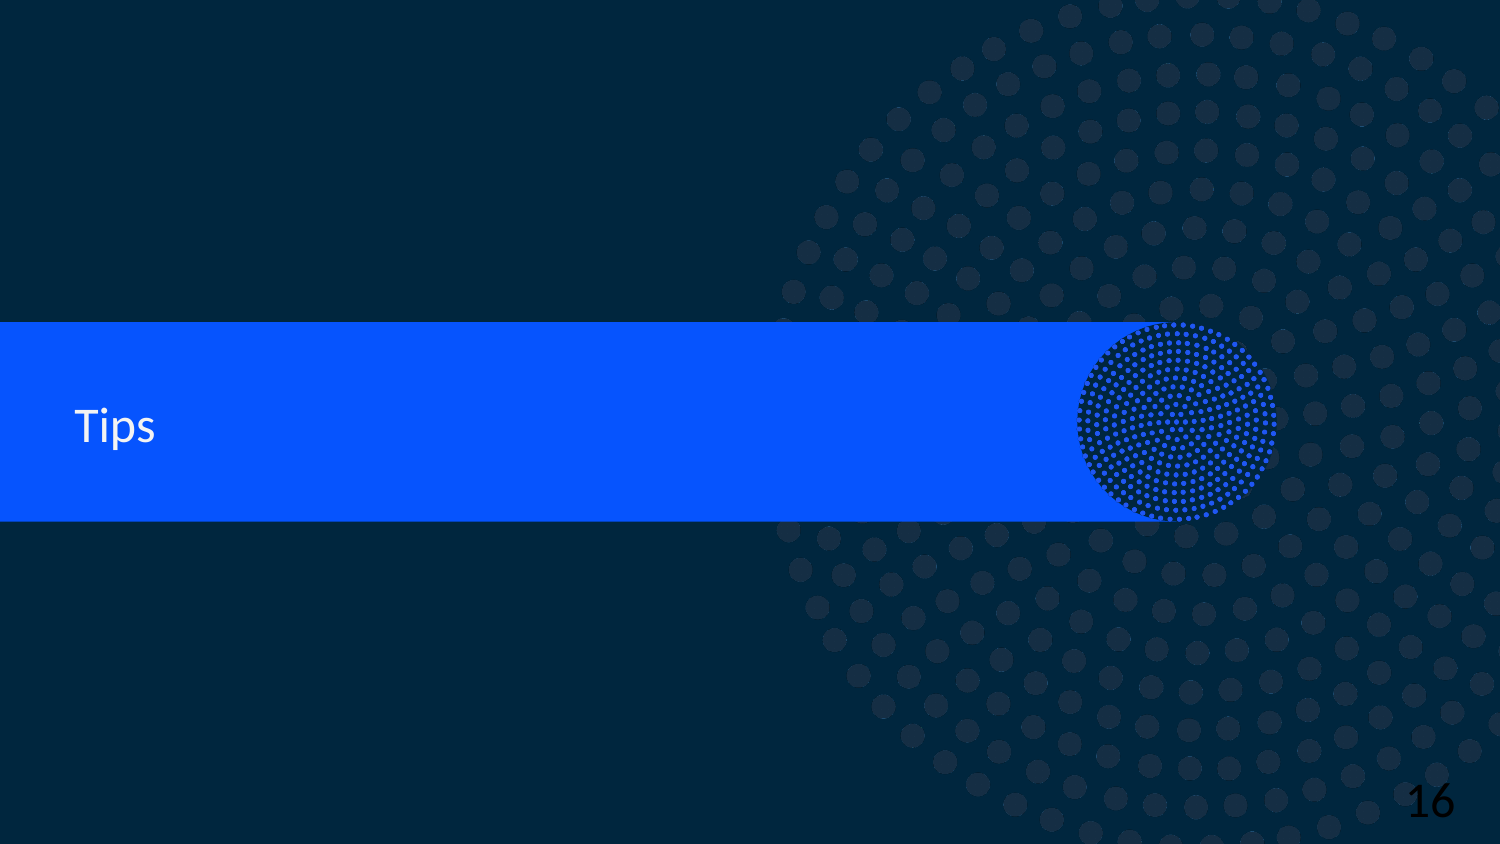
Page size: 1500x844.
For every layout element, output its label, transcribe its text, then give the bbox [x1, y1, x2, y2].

picture [761, 0, 1500, 844]
text_box Tips [59, 383, 1010, 468]
